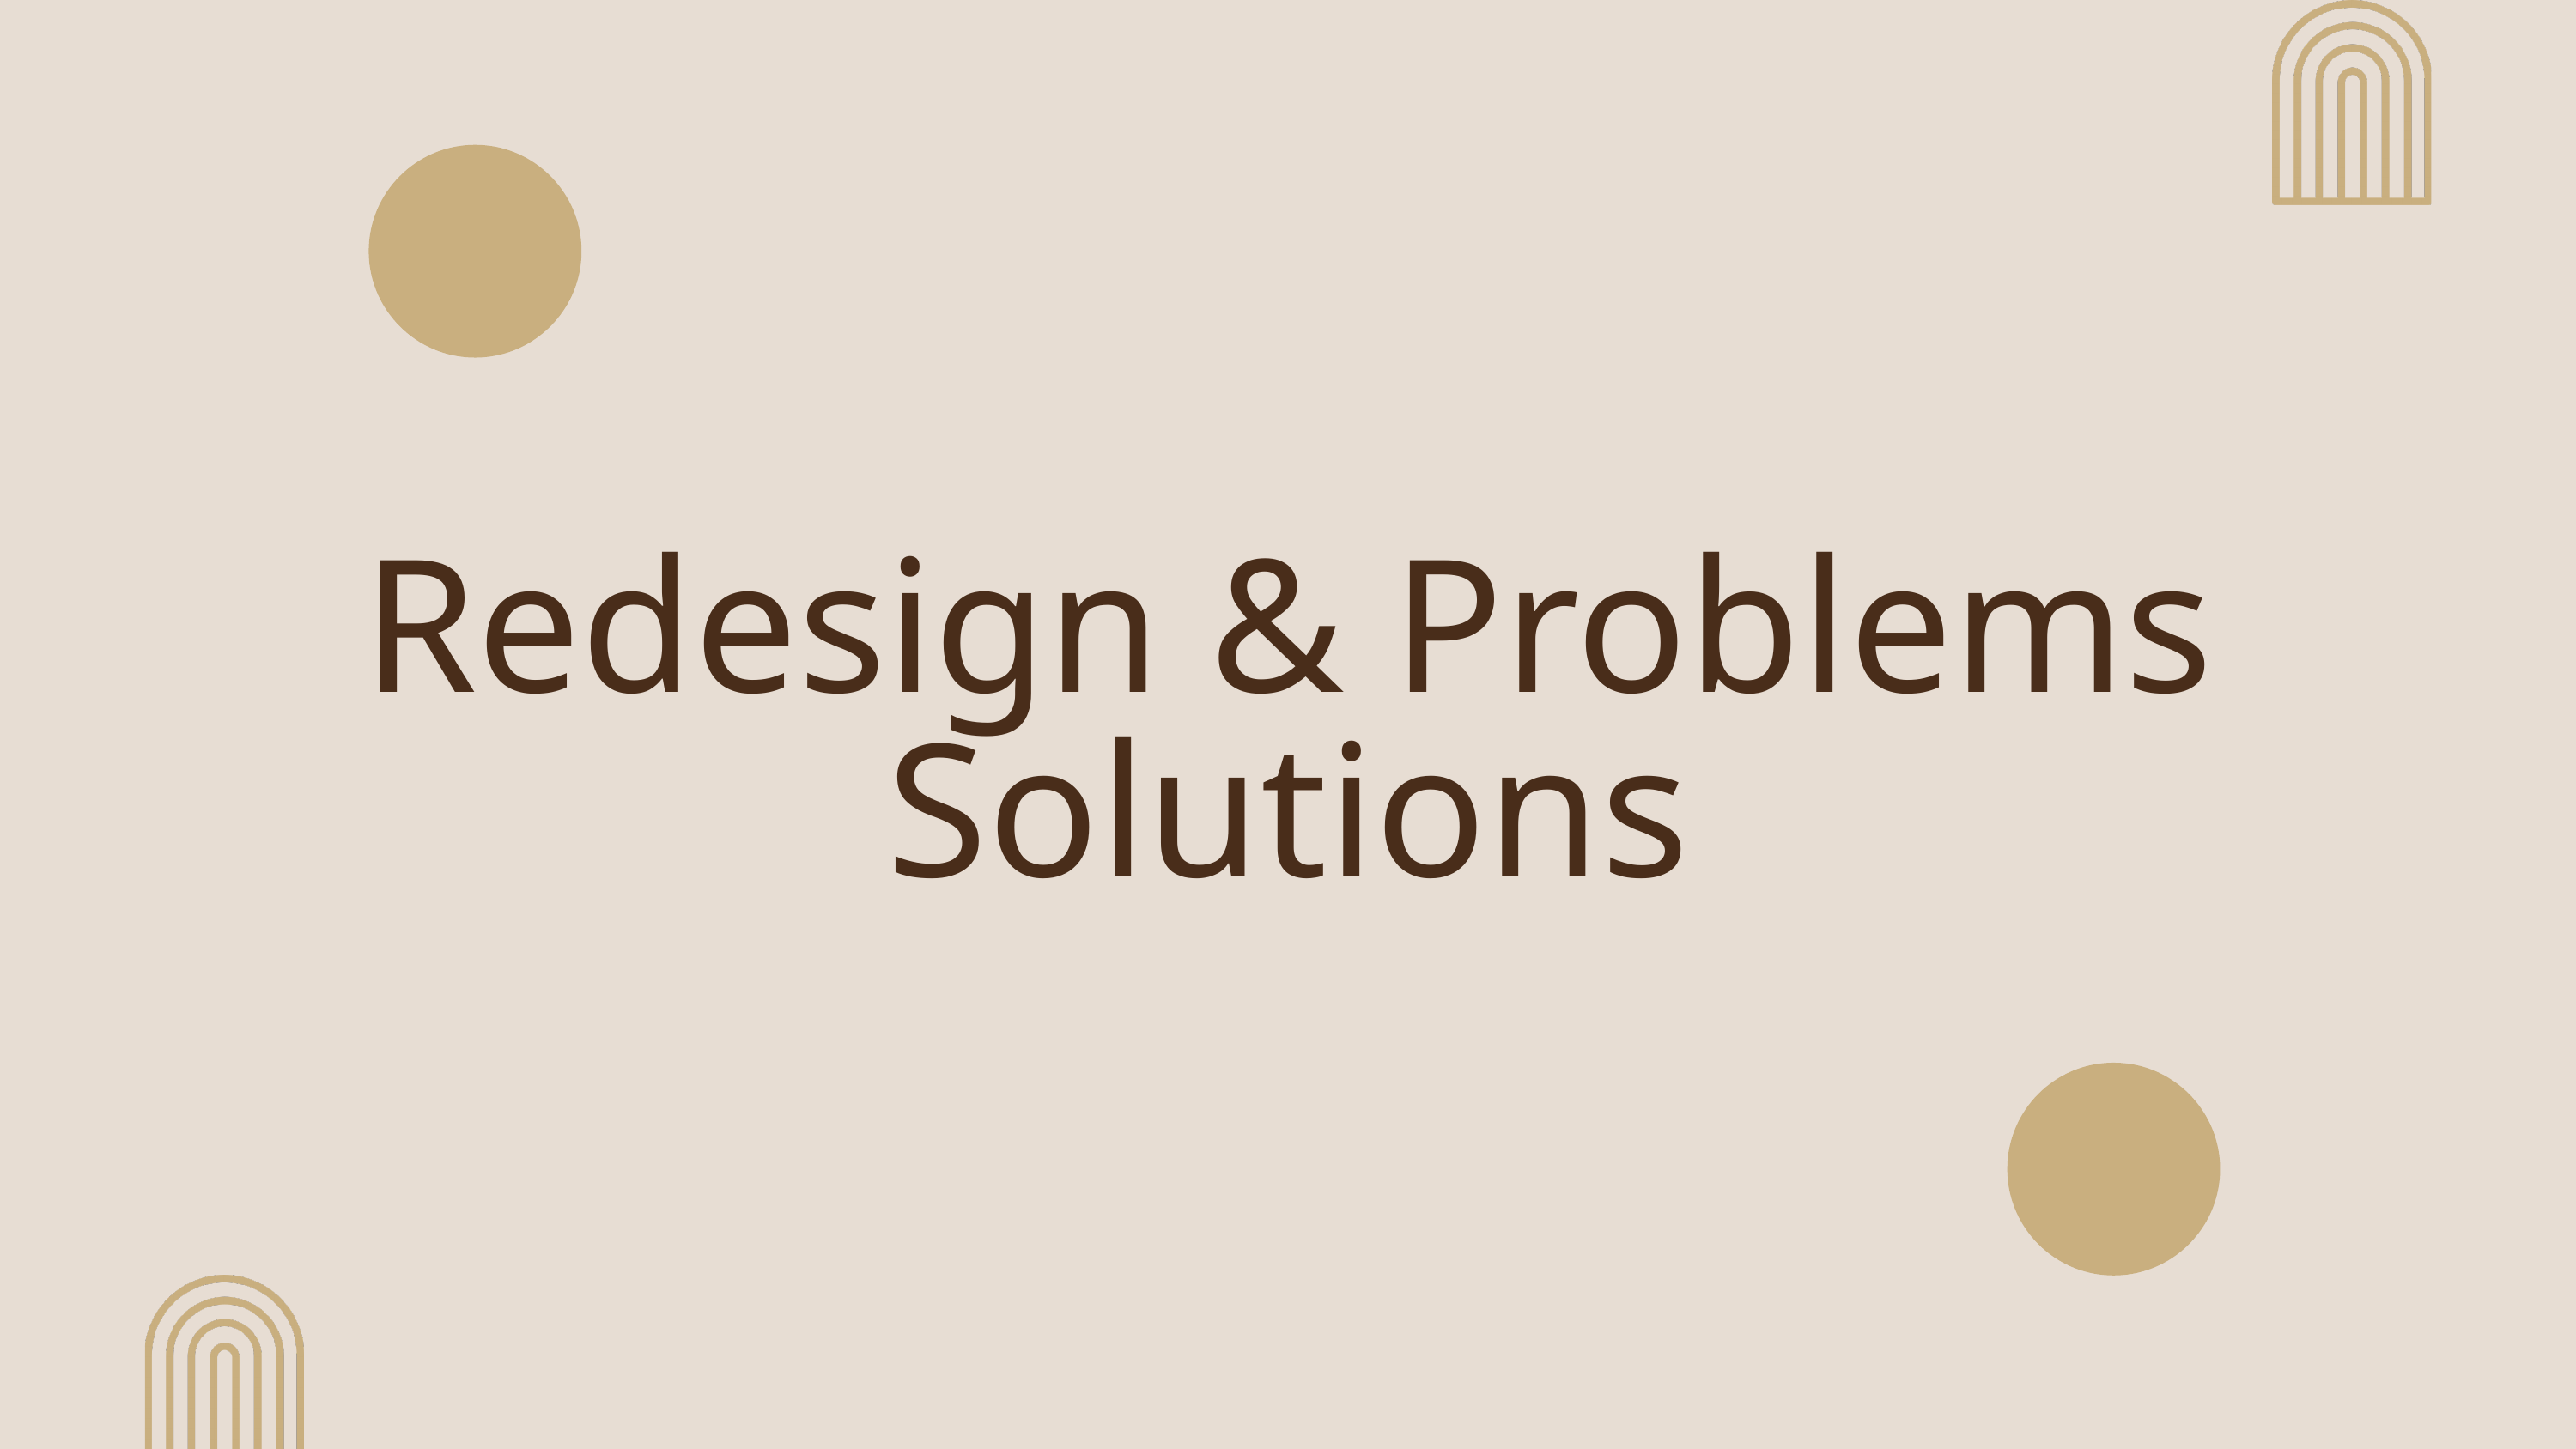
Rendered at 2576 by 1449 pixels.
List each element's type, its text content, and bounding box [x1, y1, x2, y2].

text_box [2272, 0, 2432, 205]
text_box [368, 144, 582, 358]
text_box Redesign & Problems Solutions [124, 544, 2451, 914]
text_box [2007, 1062, 2221, 1276]
text_box [144, 1275, 305, 1449]
